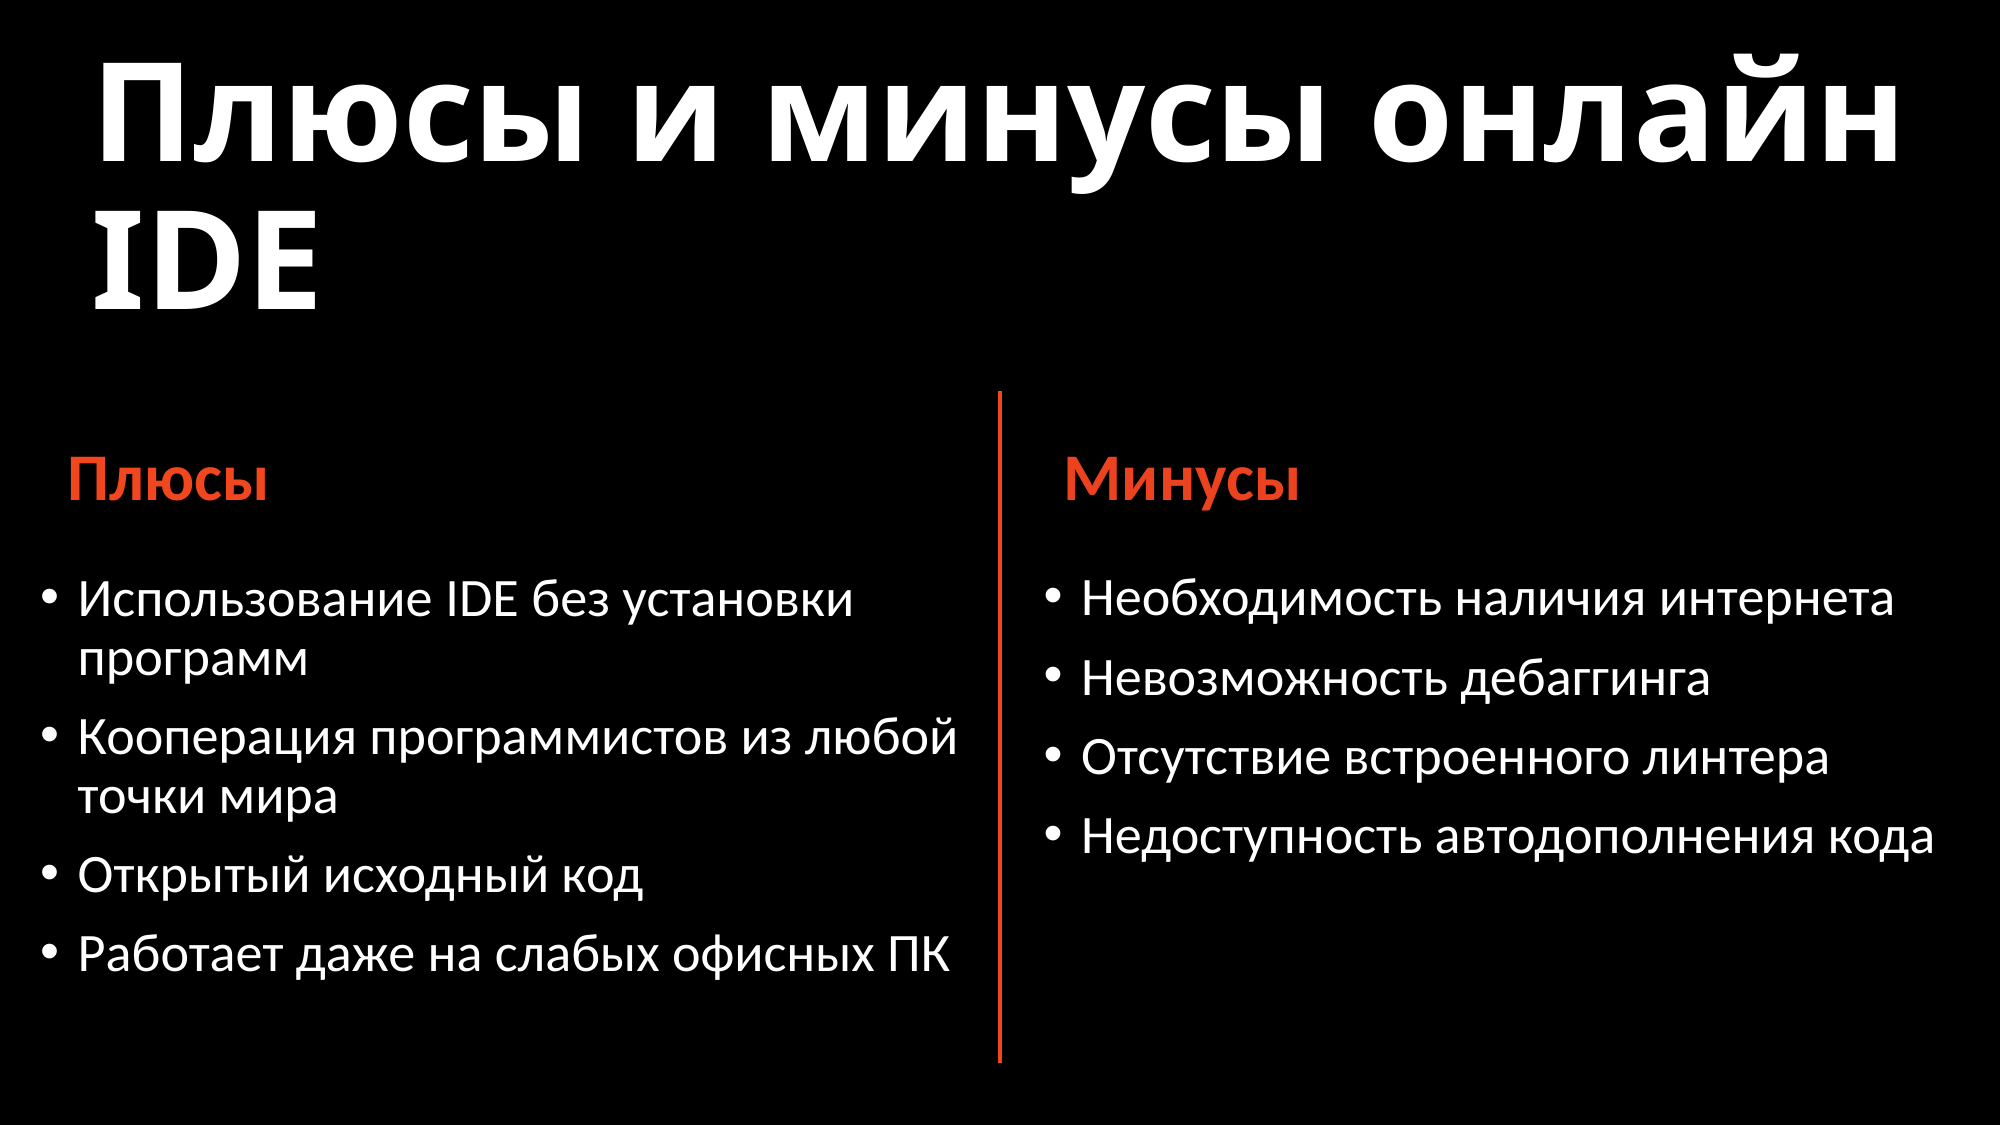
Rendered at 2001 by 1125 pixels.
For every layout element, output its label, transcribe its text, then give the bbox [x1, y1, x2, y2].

list Использование IDE без установки программ Кооперация программистов из любой точки мира Открытый исходный код Работает даже на слабых офисных ПК [25, 562, 1000, 1125]
text_box Минусы [1049, 426, 1388, 521]
title Плюсы и минусы онлайн IDE [76, 82, 2000, 300]
text_box Необходимость наличия интернета Невозможность дебаггинга Отсутствие встроенного линтера Недоступность автодополнения кода [1028, 561, 2000, 1125]
text_box Плюсы [52, 426, 392, 521]
